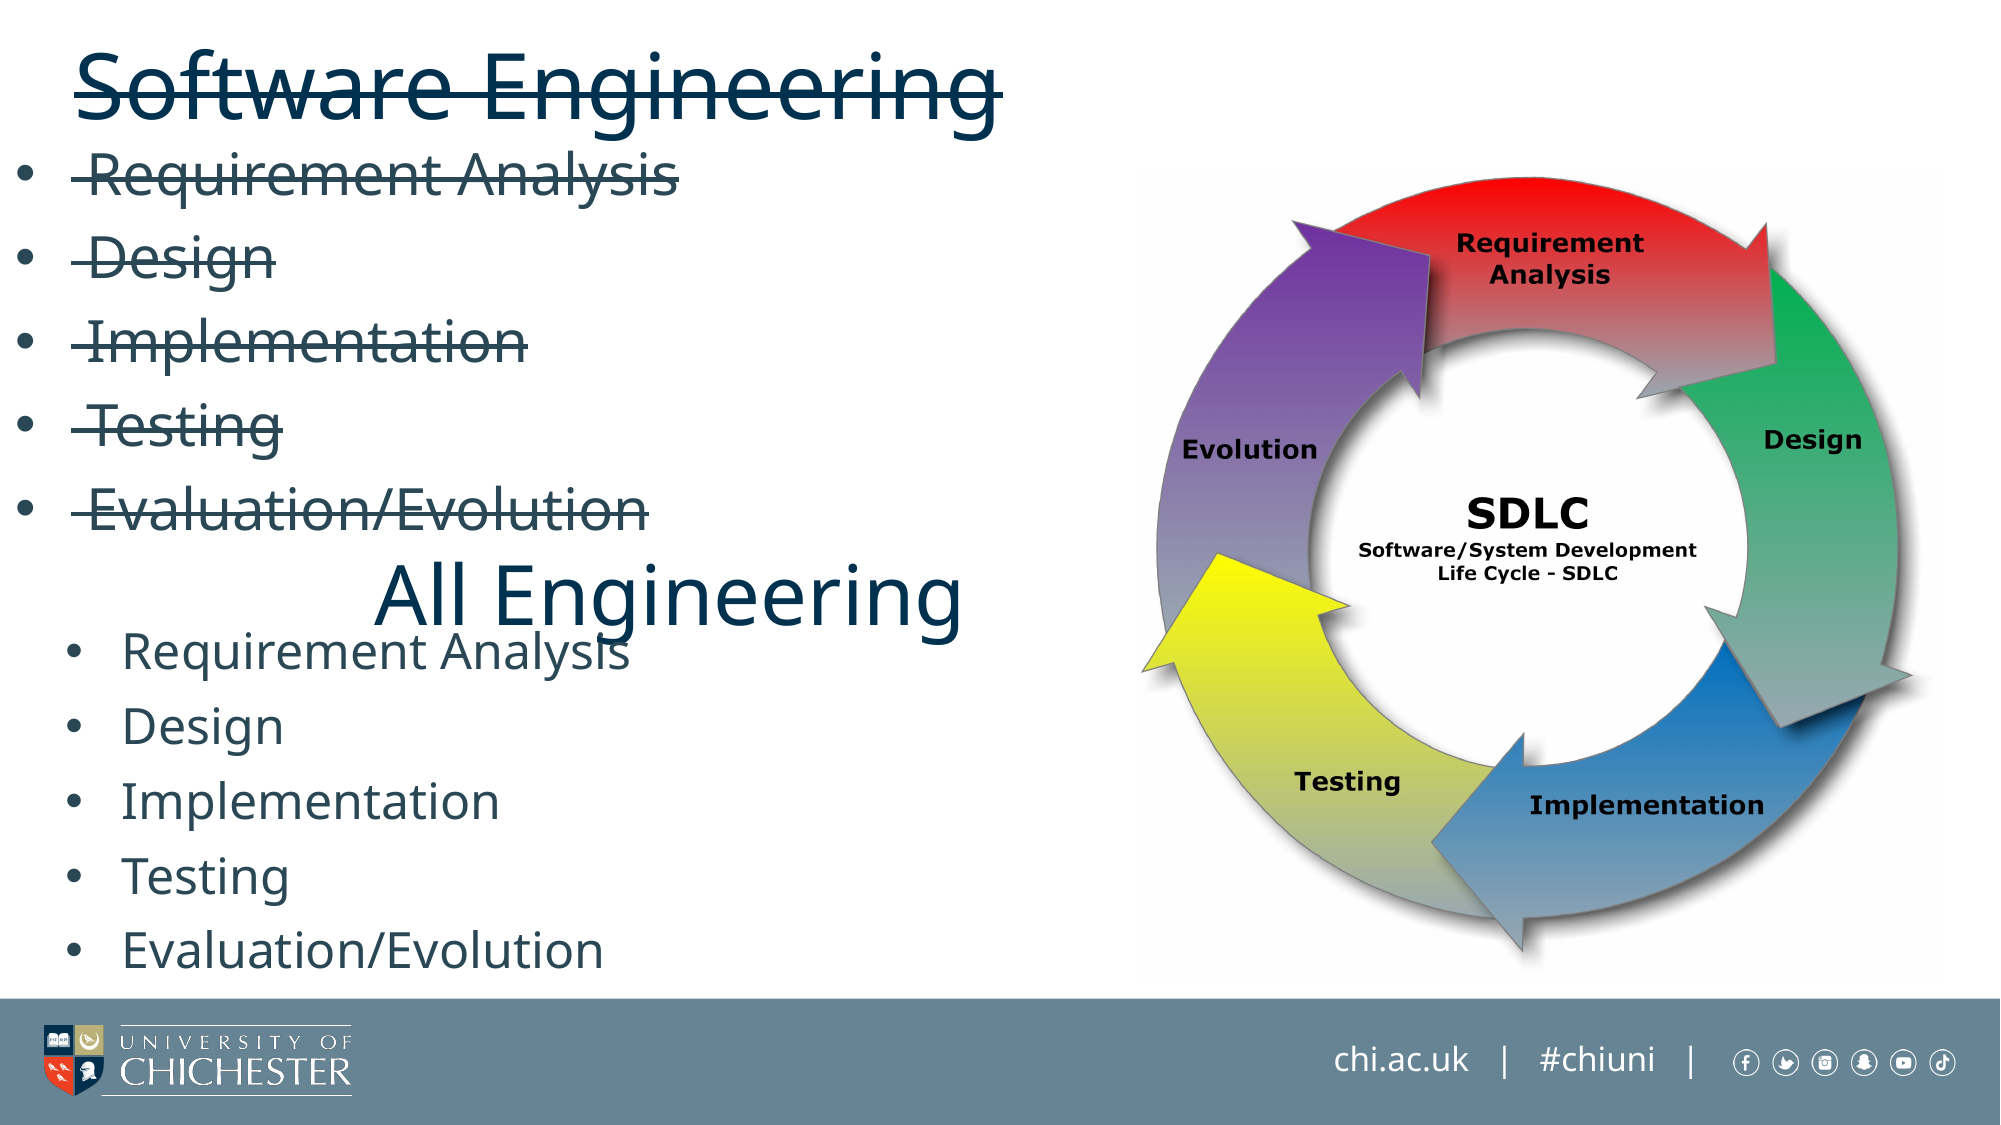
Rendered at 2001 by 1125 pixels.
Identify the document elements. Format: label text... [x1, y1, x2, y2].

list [1135, 170, 1941, 980]
text_box All Engineering [50, 545, 982, 618]
text_box Requirement Analysis Design Implementation Testing Evaluation/Evolution [50, 618, 982, 1046]
picture [1733, 1049, 1956, 1076]
title Software Engineering [59, 30, 1863, 150]
list Requirement Analysis Design Implementation Testing Evaluation/Evolution [0, 137, 932, 575]
picture [44, 1025, 352, 1096]
